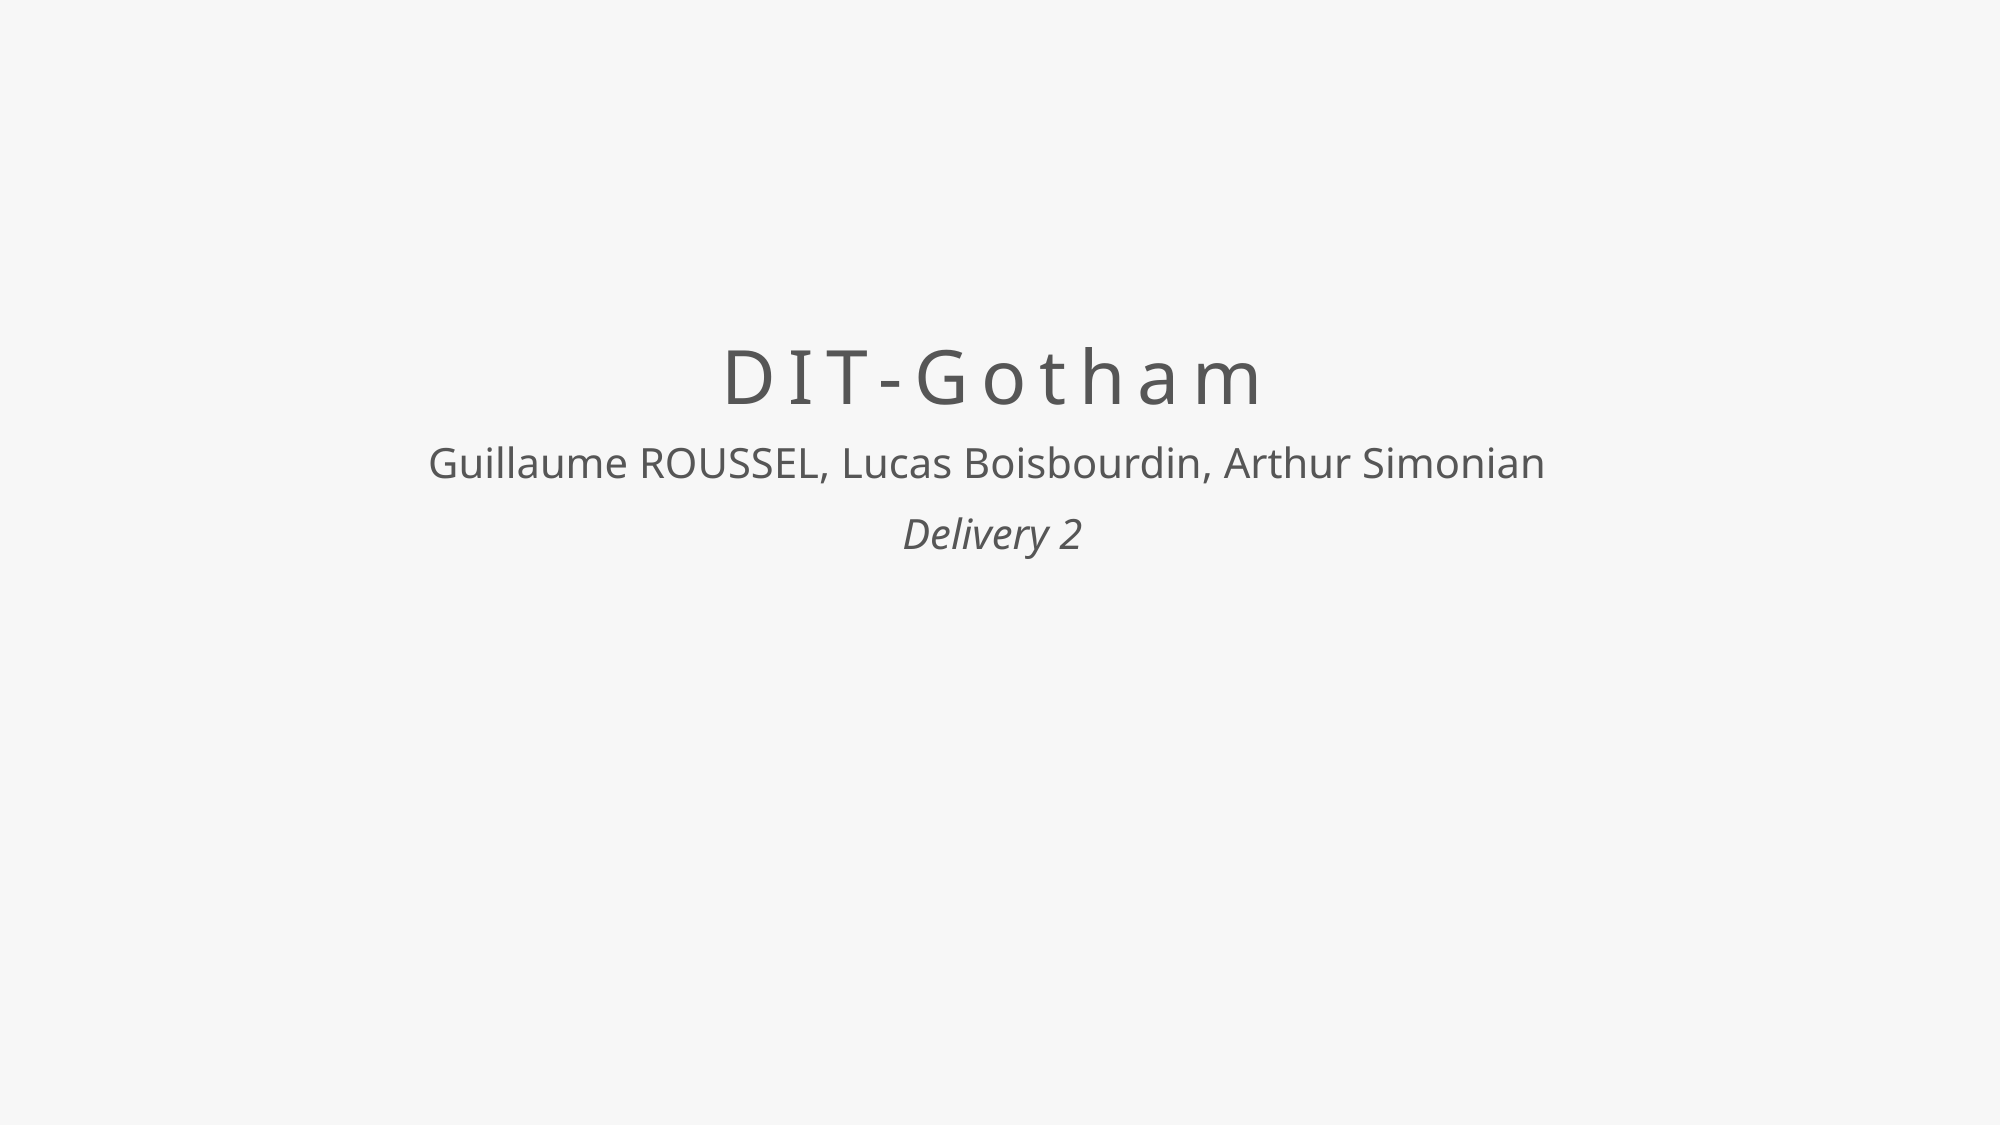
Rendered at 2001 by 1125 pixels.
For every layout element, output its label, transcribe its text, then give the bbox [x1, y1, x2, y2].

text_box Delivery 2 [806, 506, 1193, 567]
text_box DIT-Gotham [408, 304, 1592, 419]
text_box Guillaume ROUSSEL, Lucas Boisbourdin, Arthur Simonian [408, 419, 1592, 495]
